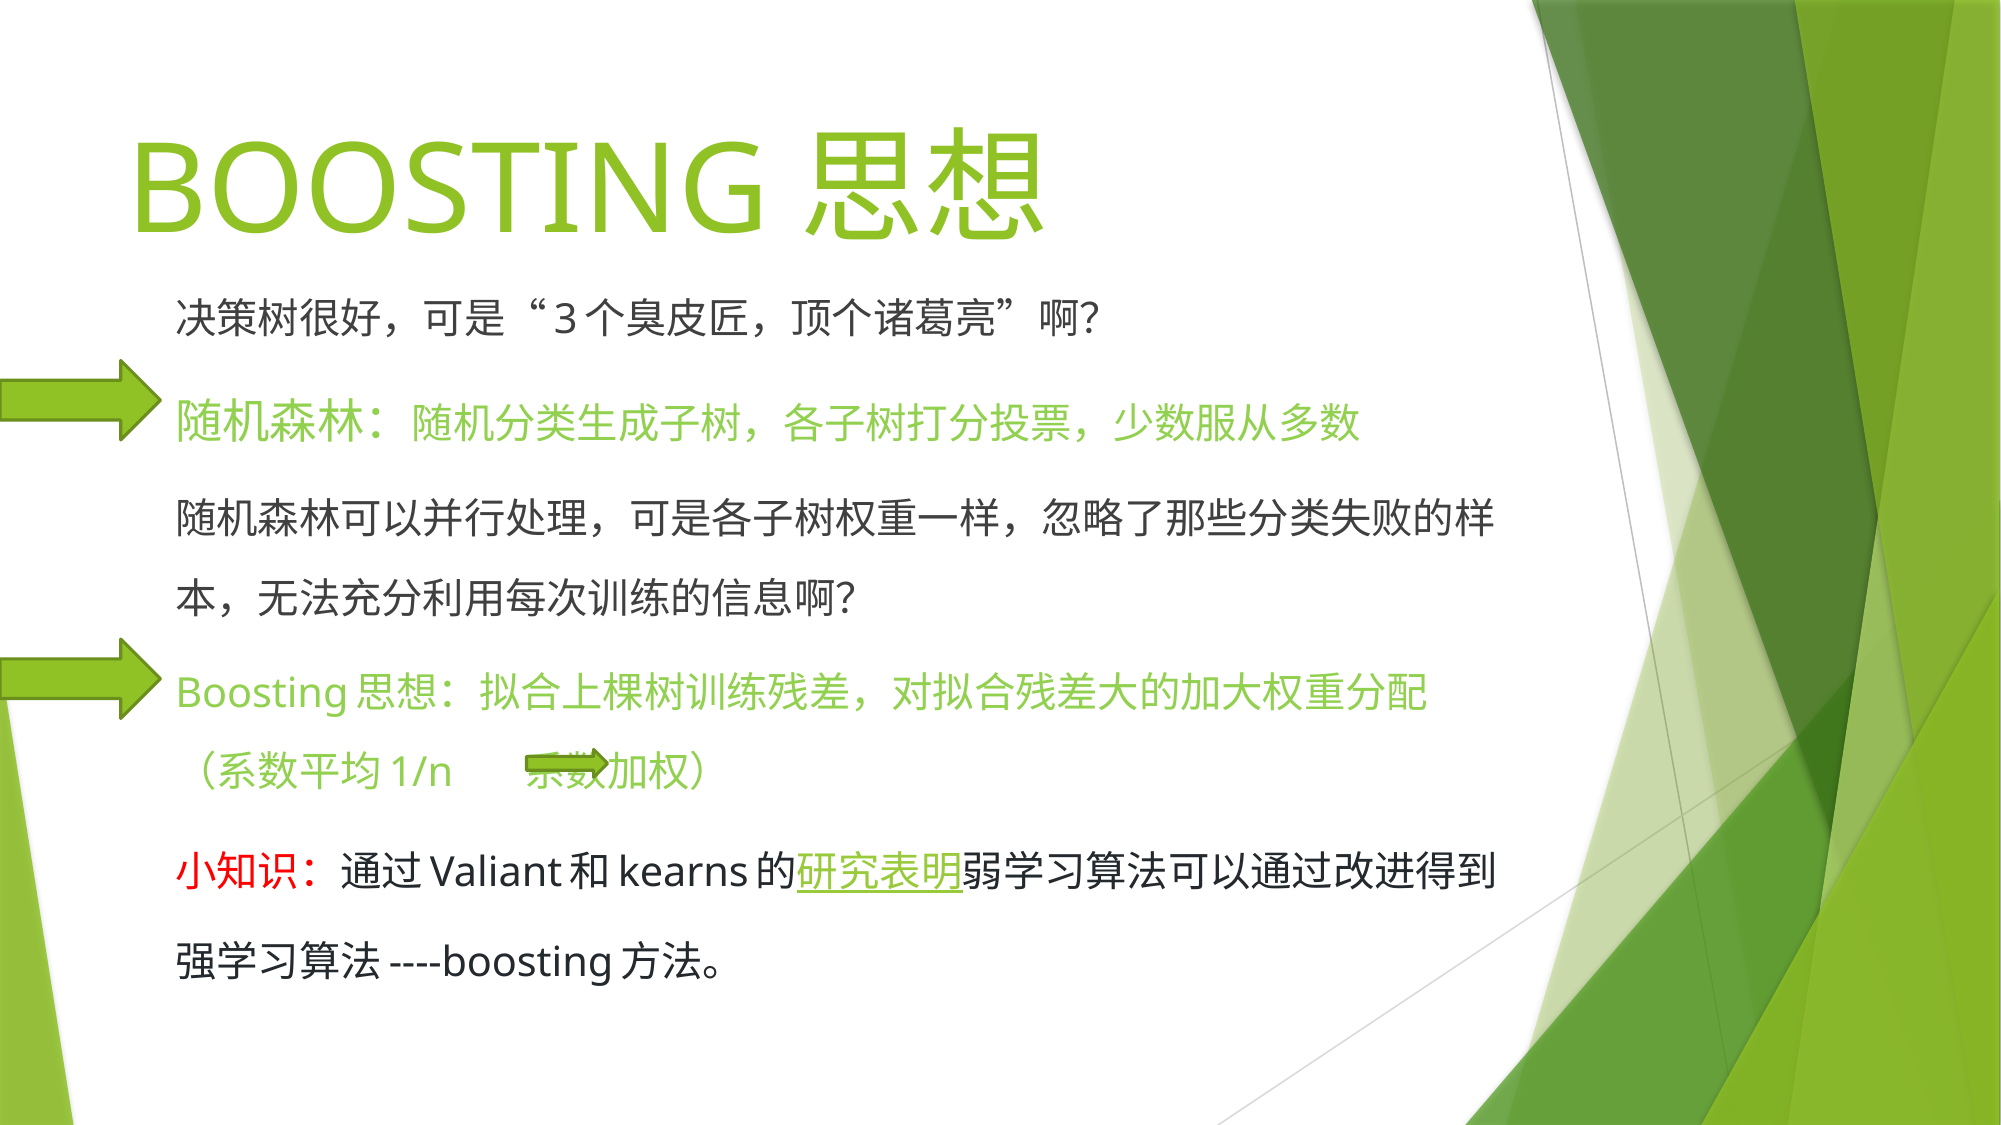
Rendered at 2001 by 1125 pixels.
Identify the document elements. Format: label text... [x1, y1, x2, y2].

text_box [524, 747, 609, 779]
title BOOSTING思想 [111, 99, 1522, 317]
text_box [0, 637, 162, 720]
list 决策树很好，可是“3个臭皮匠，顶个诸葛亮”啊？ 随机森林：随机分类生成子树，各子树打分投票，少数服从多数 随机森林可以并行处理，可是各子树权重一样，忽略了那些分类失败的样本，无法充分利用每次训练的信息啊？ Boosting思想：拟合上棵树训练残差，对拟合残差大的加大权重分配（系数平均1/n 系数加权） 小知识：通过Valiant和kearns的研究表明弱学习算法可以通过改进得到强学习算法----boosting方法。 [160, 255, 1521, 998]
text_box [0, 359, 162, 442]
